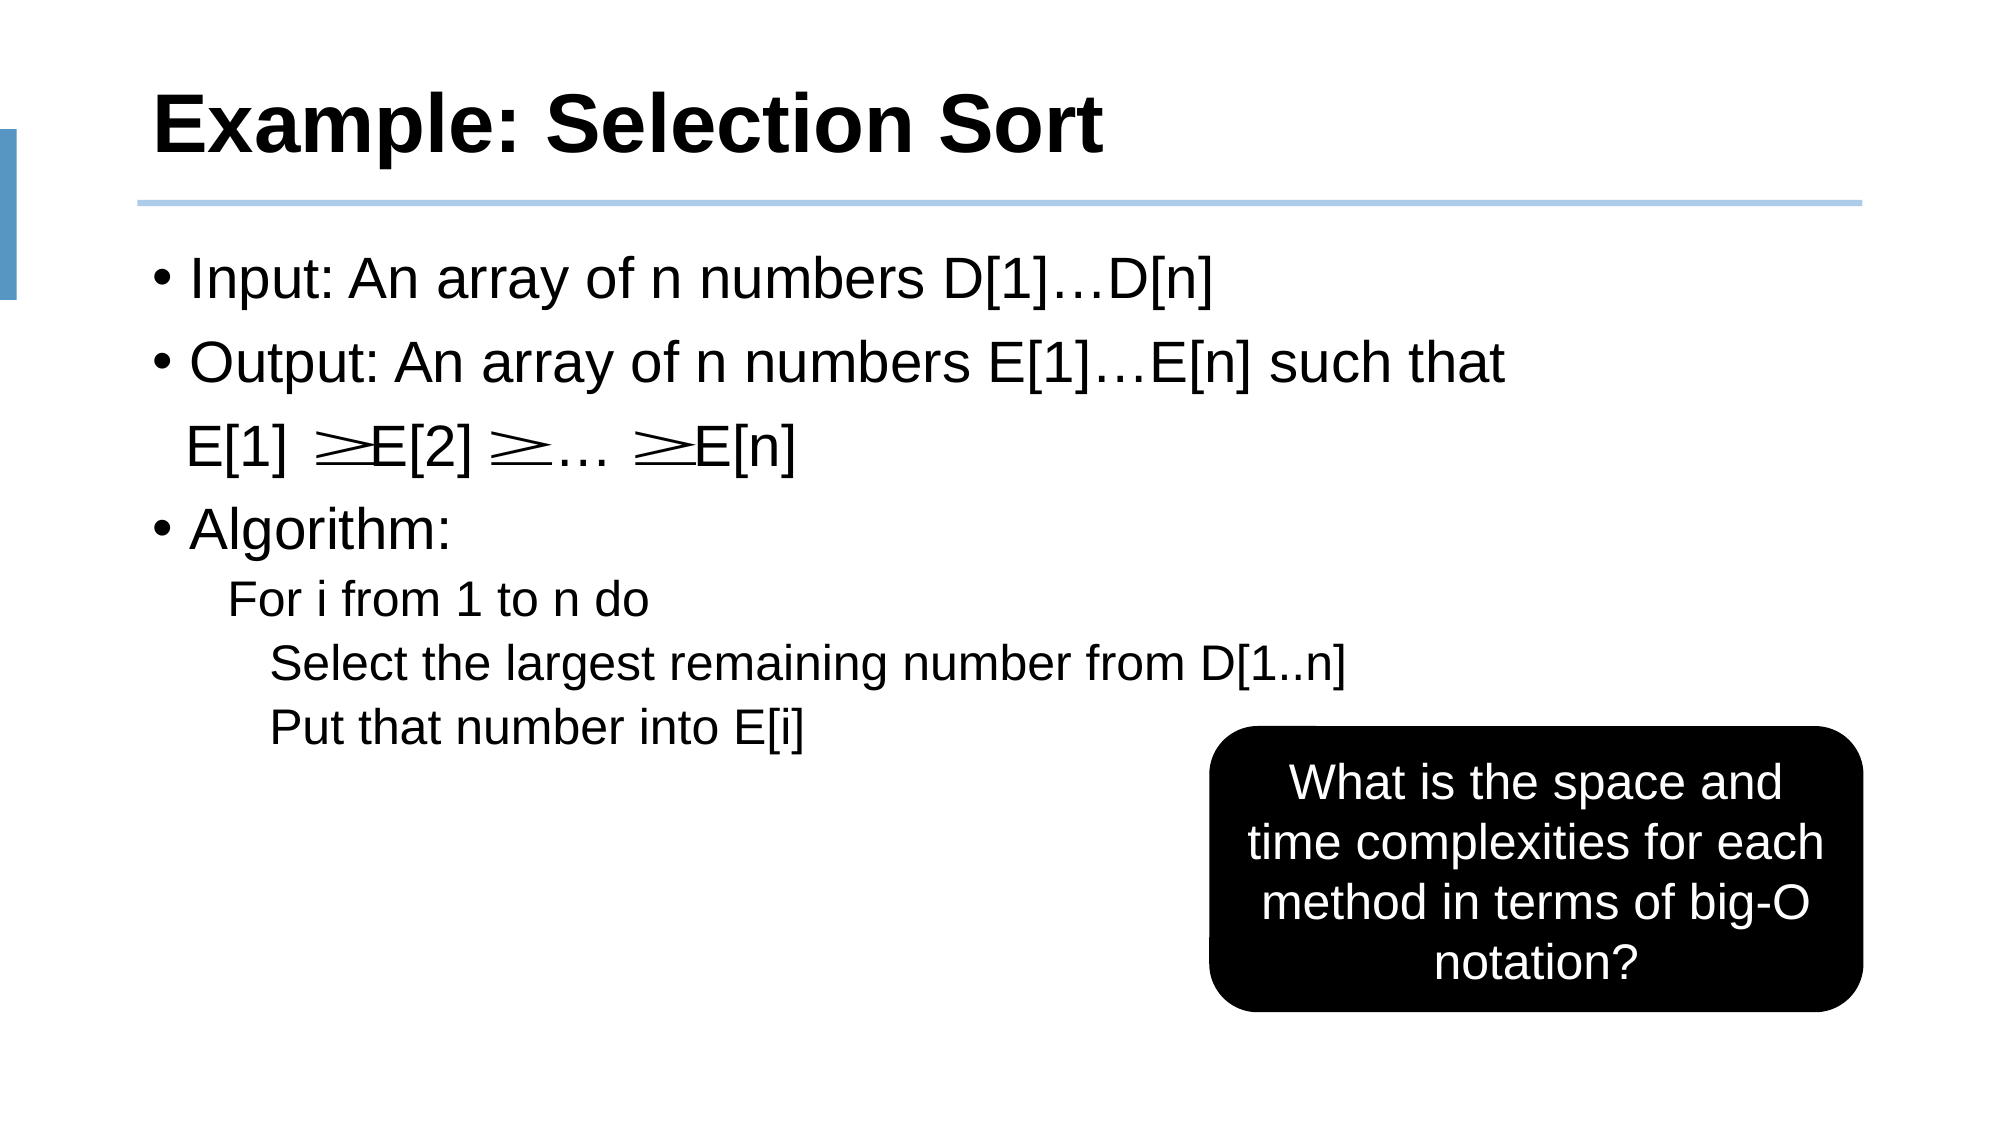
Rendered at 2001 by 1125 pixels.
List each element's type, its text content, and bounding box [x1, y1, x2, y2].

text_box What is the space and time complexities for each method in terms of big-O notation? [1209, 725, 1864, 1013]
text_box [466, 416, 555, 475]
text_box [610, 416, 698, 475]
list Input: An array of n numbers D[1]…D[n] Output: An array of n numbers E[1]…E[n] such that E[1] E[2] … E[n] Algorithm: For i from 1 to n do Select the largest remaining number from D[1..n] Put that number into E[i] [137, 240, 1863, 1014]
title Example: Selection Sort [137, 42, 1863, 208]
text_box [291, 416, 380, 475]
